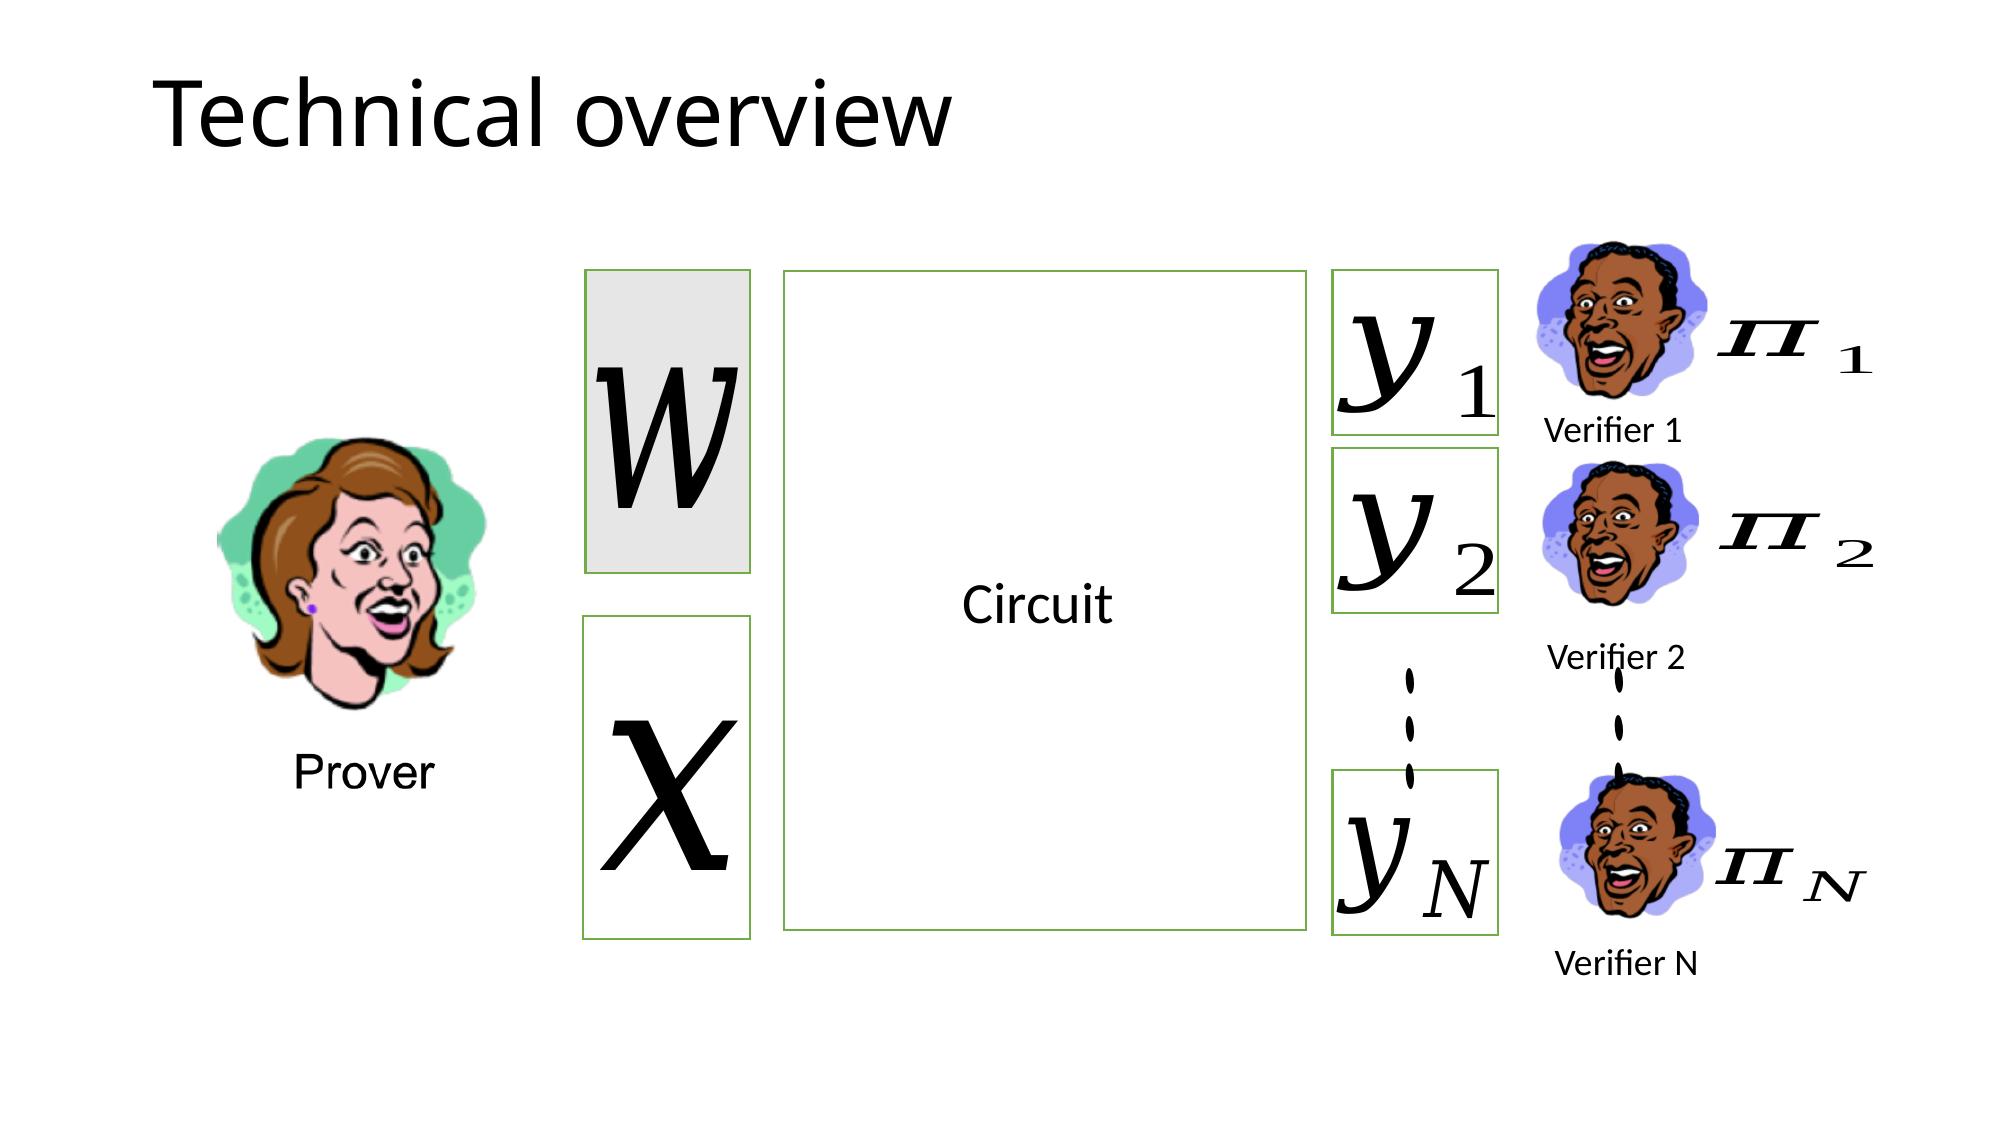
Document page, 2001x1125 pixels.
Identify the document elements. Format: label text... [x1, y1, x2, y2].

picture [1523, 221, 1716, 413]
picture [198, 412, 509, 823]
text_box Verifier 2 [1532, 625, 1743, 685]
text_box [583, 270, 1306, 939]
text_box Verifier 1 [1529, 413, 1710, 458]
picture [1547, 754, 1724, 931]
text_box Technical overview [137, 59, 1863, 205]
text_box Verifier N [1539, 930, 1750, 990]
picture [1530, 442, 1707, 619]
